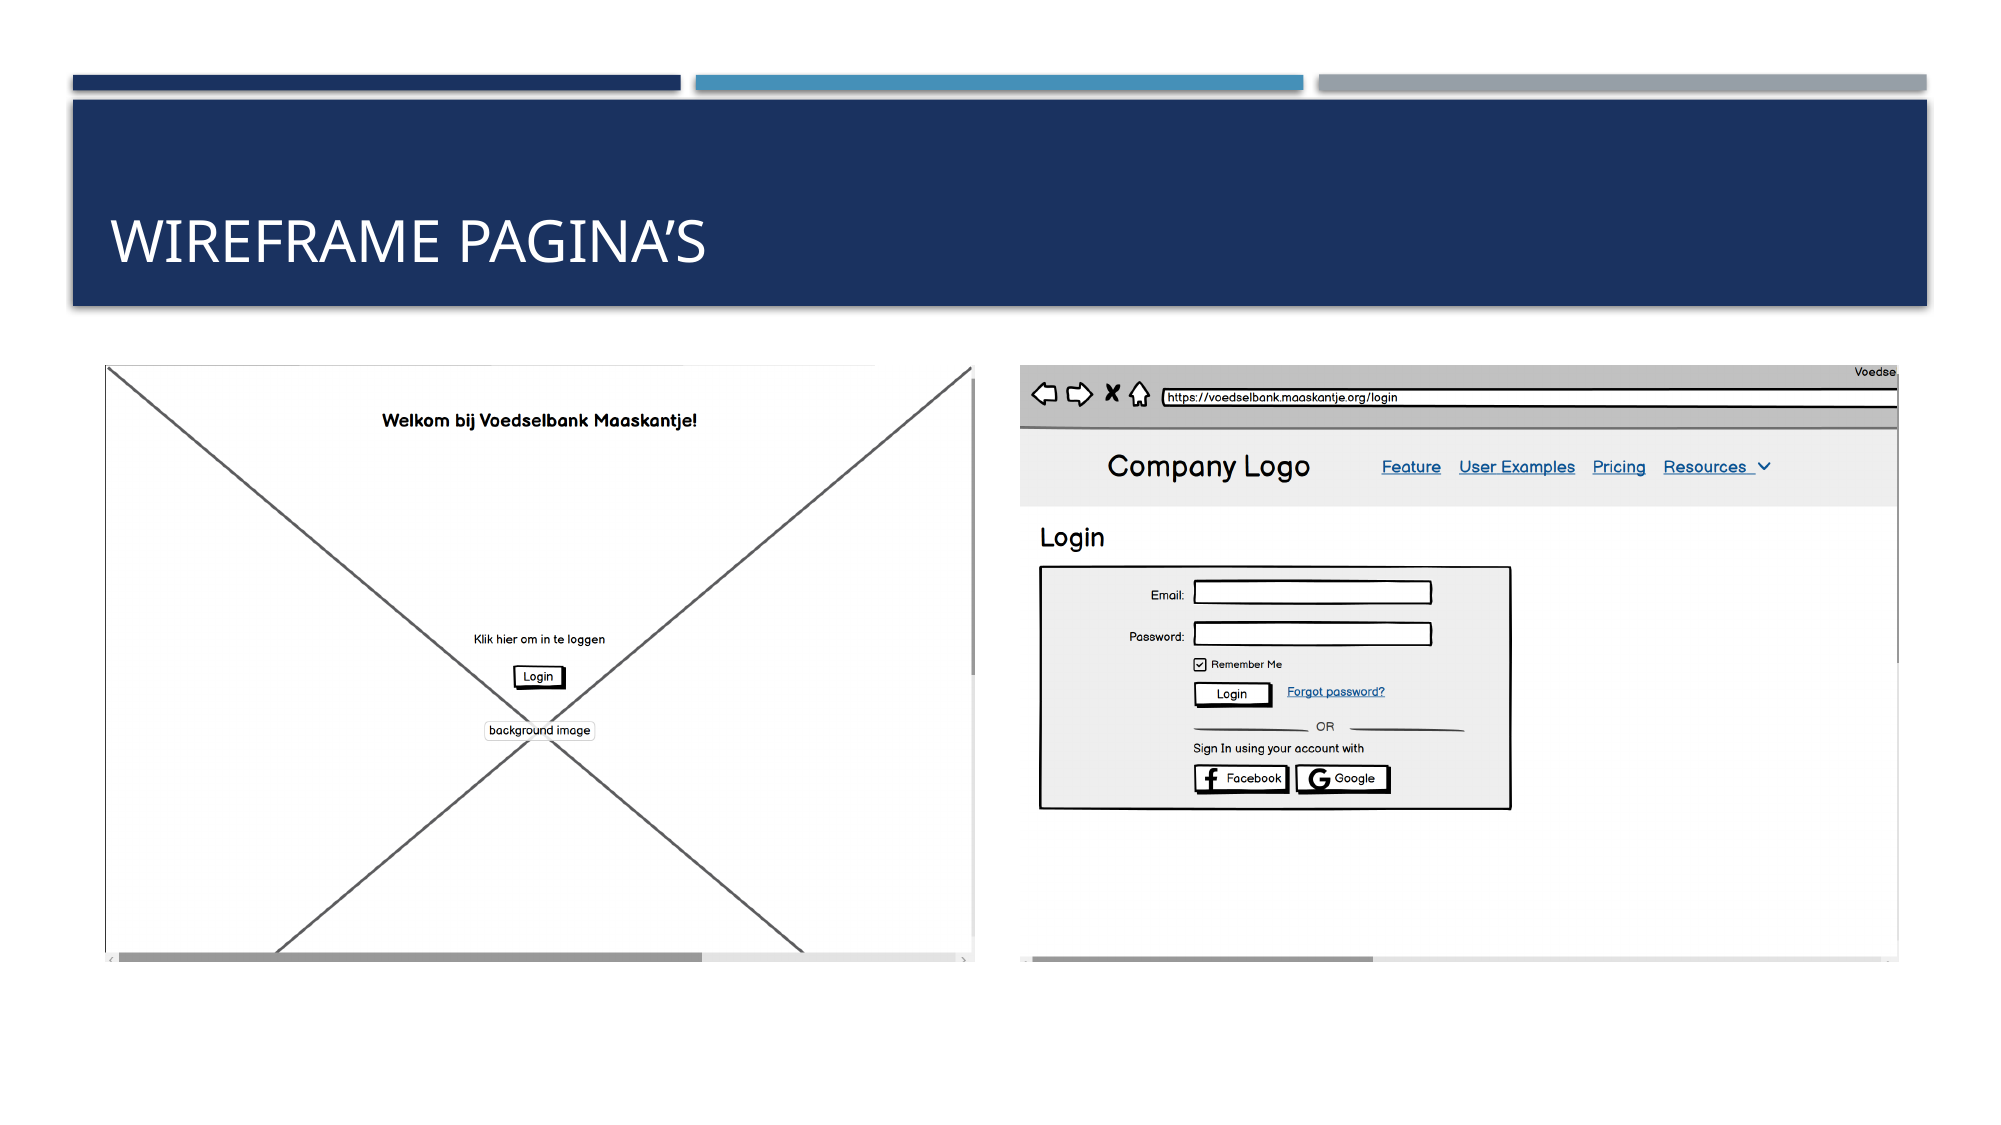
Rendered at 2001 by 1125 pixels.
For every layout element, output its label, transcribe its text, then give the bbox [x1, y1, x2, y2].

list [105, 364, 975, 962]
title Wireframe pagina’s [95, 119, 1905, 282]
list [1020, 364, 1900, 962]
